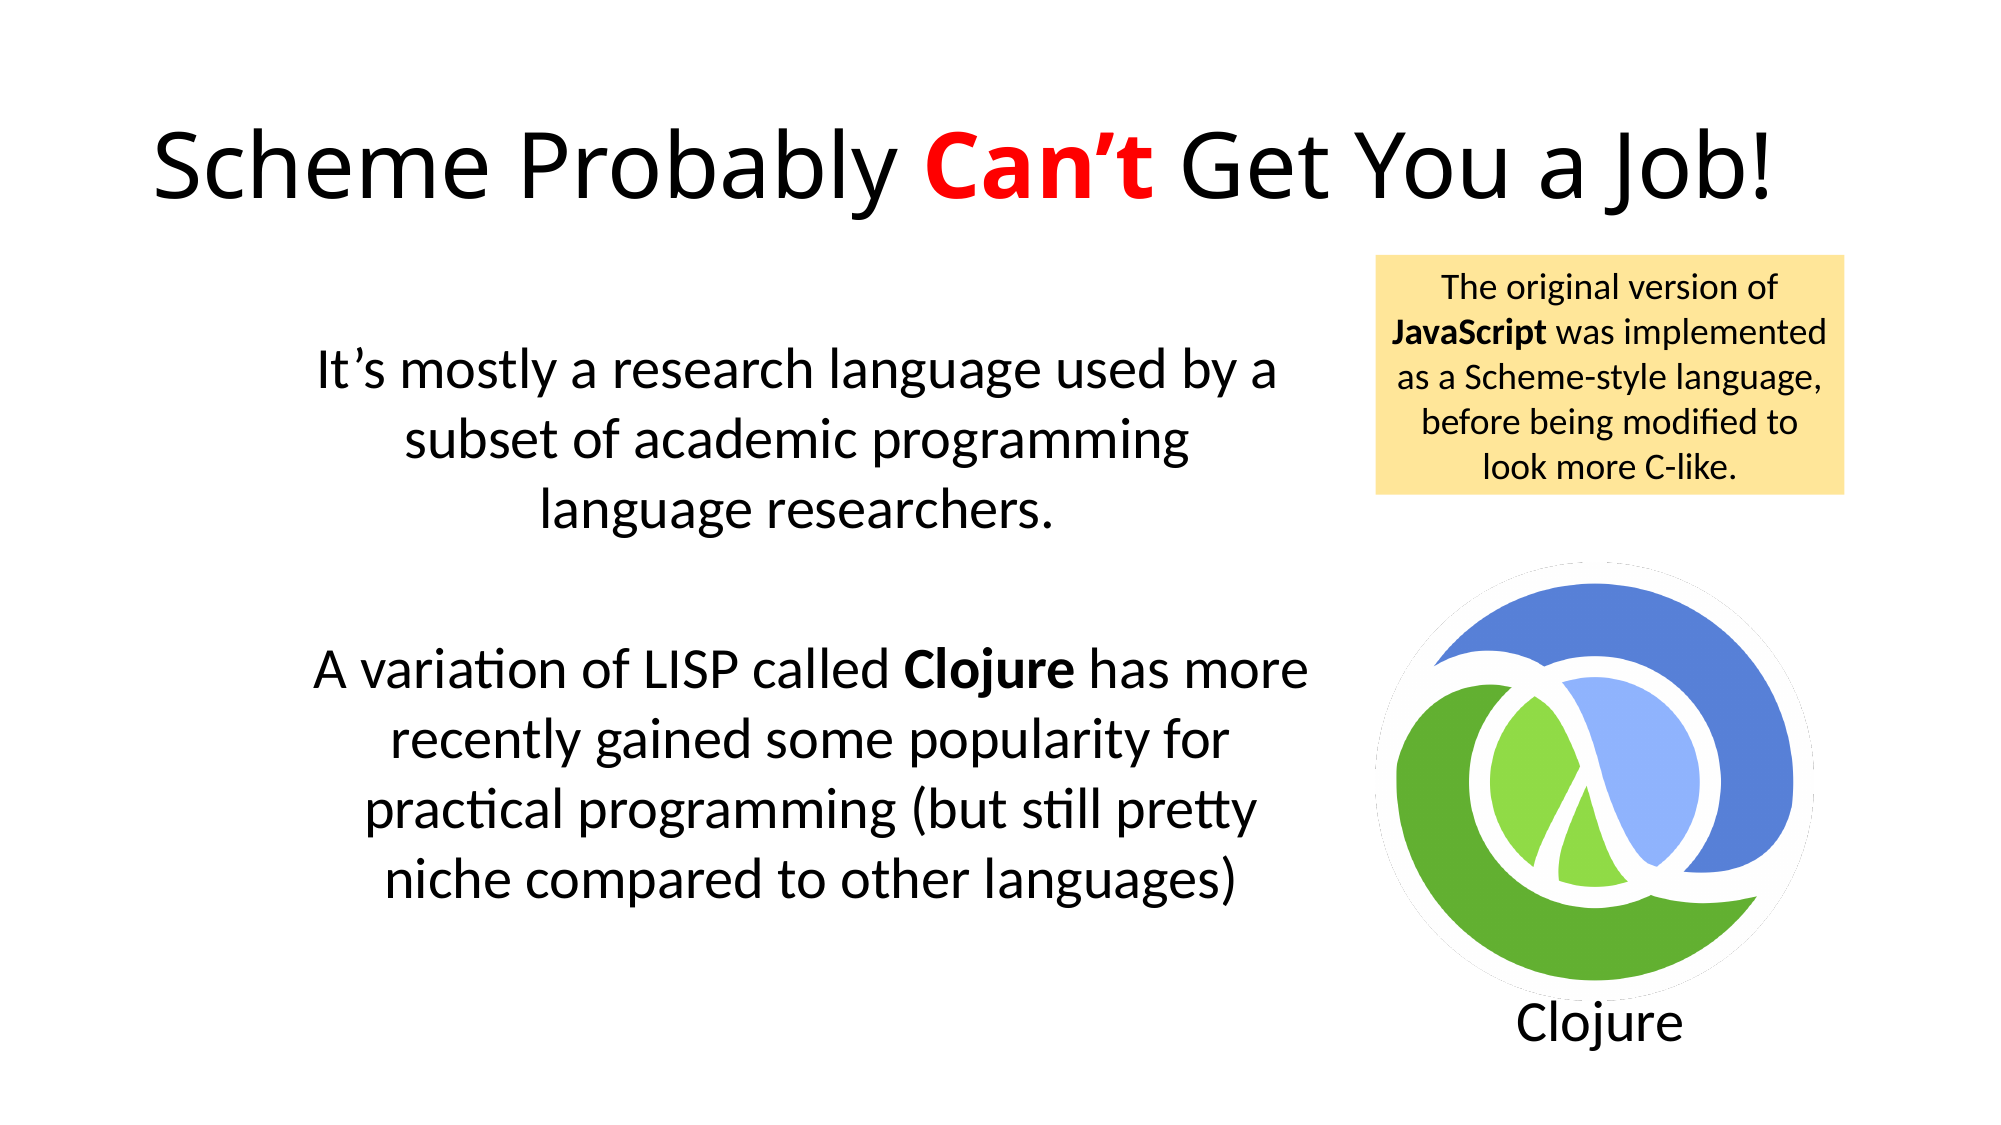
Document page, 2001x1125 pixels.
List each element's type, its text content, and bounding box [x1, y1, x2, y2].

title Scheme Probably Can’t Get You a Job! [137, 59, 1863, 278]
text_box It’s mostly a research language used by a subset of academic programming language researchers. [281, 322, 1314, 548]
text_box The original version of JavaScript was implemented as a Scheme-style language, before being modified to look more C-like. [1375, 254, 1845, 495]
text_box A variation of LISP called Clojure has more recently gained some popularity for practical programming (but still pretty niche compared to other languages) [295, 622, 1328, 918]
text_box Clojure [1476, 1001, 1724, 1060]
picture [1375, 562, 1814, 1001]
